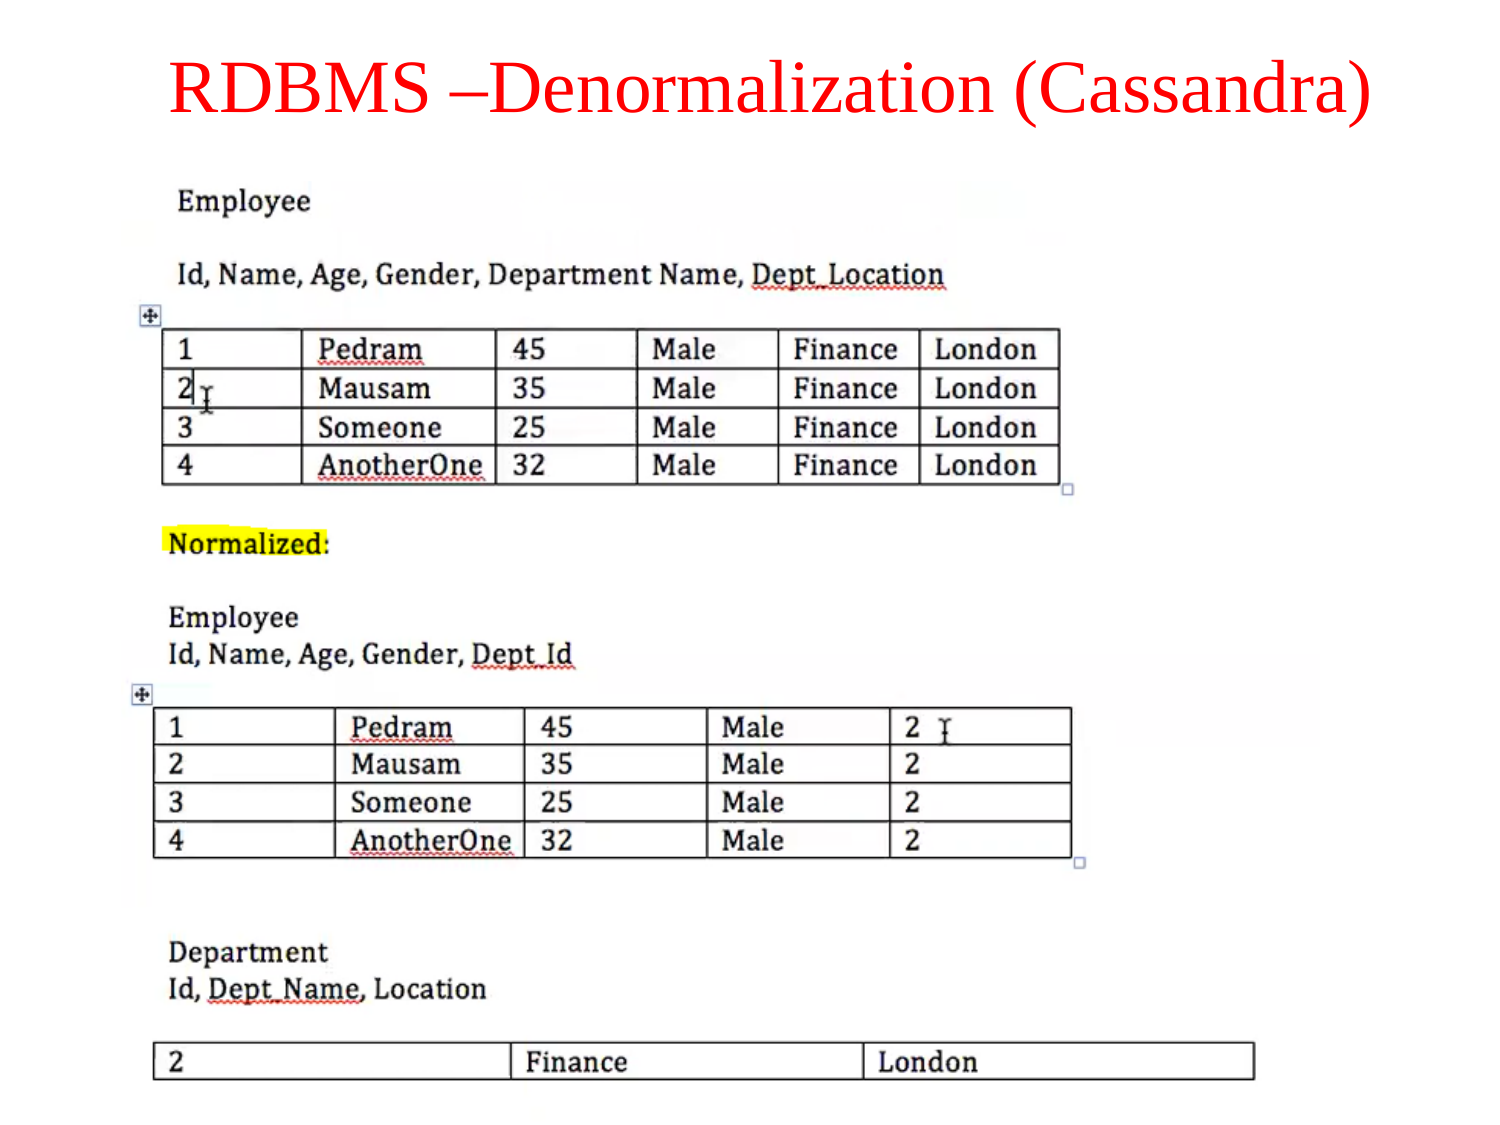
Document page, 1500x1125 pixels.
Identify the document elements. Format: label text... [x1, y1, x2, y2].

picture [120, 180, 1321, 1125]
title RDBMS –Denormalization (Cassandra) [57, 0, 1486, 165]
